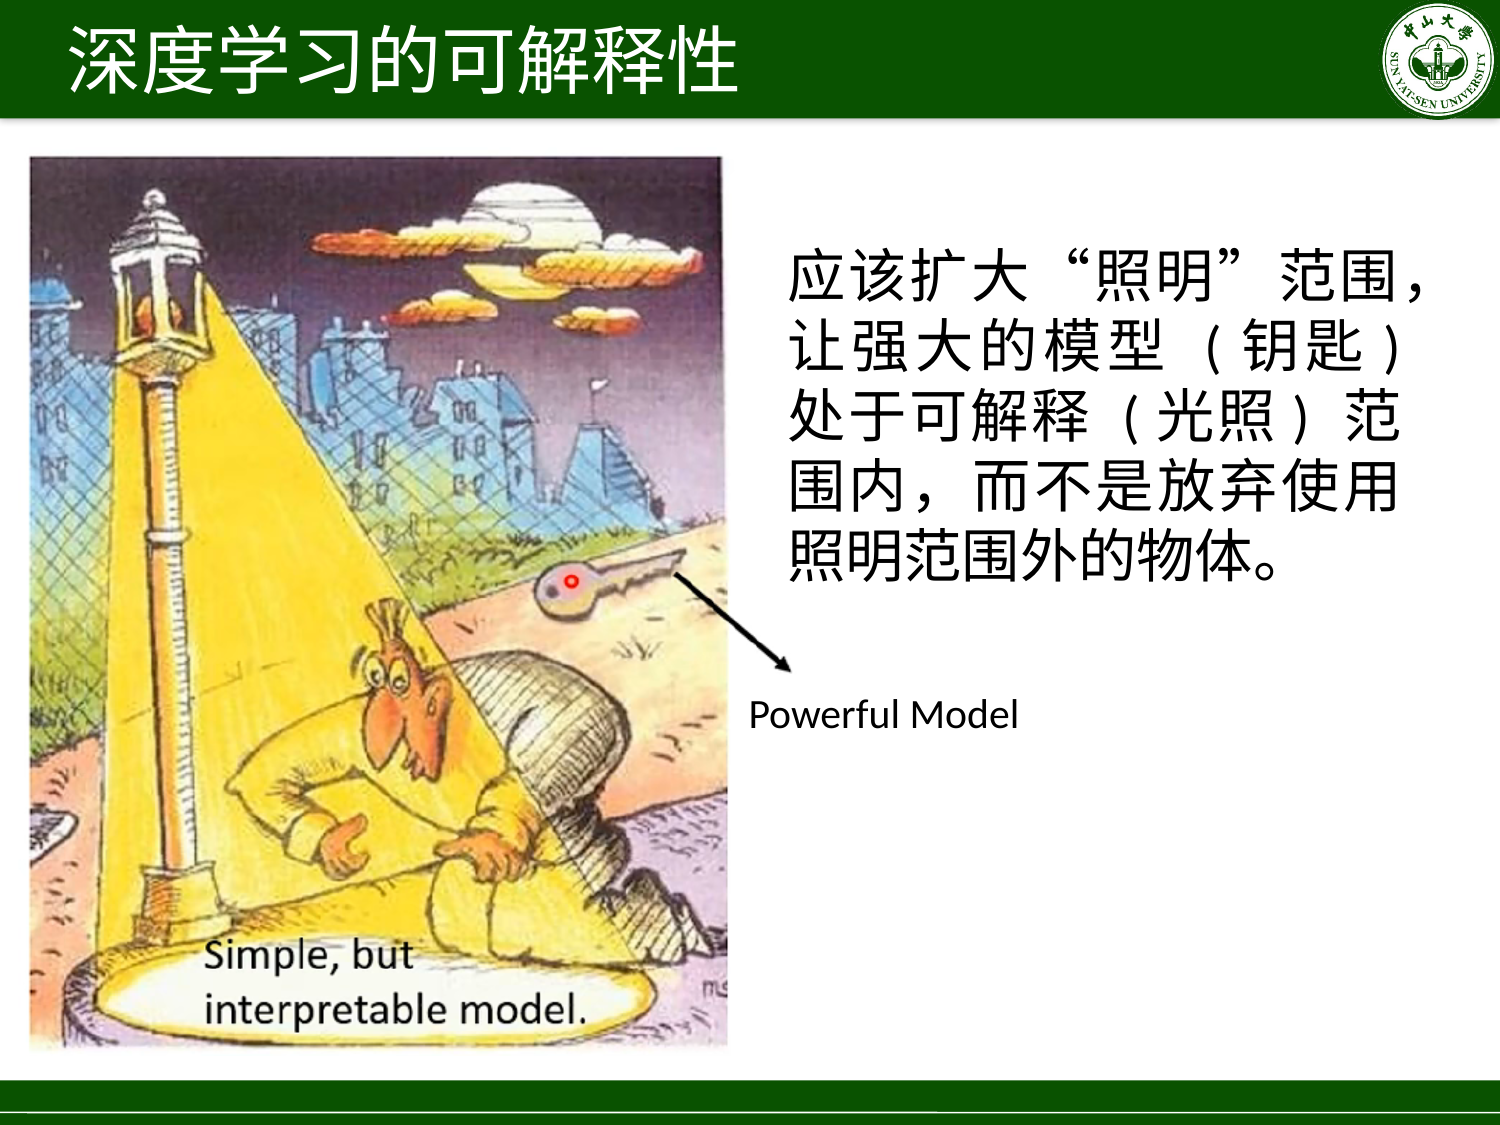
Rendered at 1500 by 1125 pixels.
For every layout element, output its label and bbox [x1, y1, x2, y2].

picture [0, 142, 803, 1056]
text_box [0, 1080, 1500, 1125]
text_box [803, 231, 1417, 596]
picture [1378, 0, 1498, 120]
text_box [803, 679, 1035, 745]
text_box [0, 0, 1378, 119]
